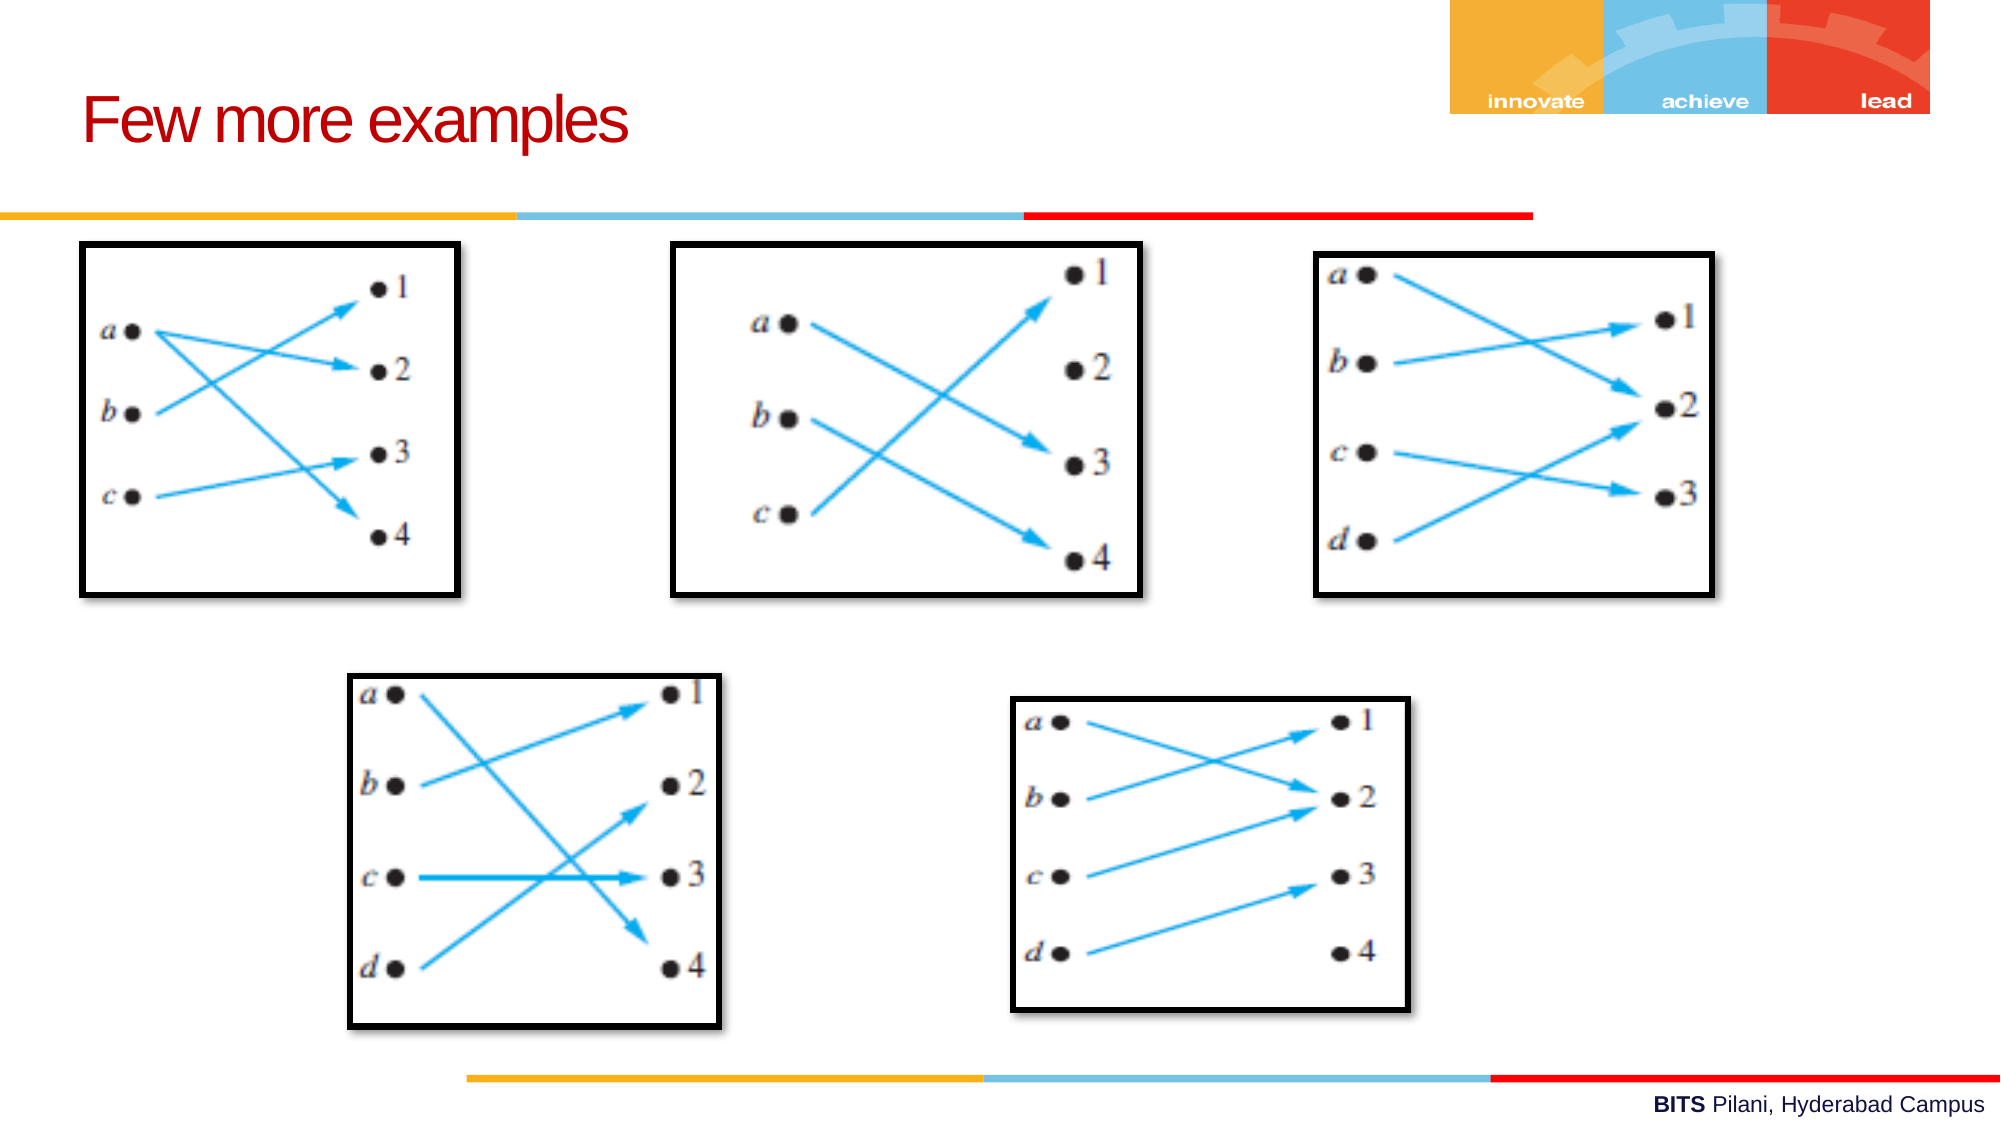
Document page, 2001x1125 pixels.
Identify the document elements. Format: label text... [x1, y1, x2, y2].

picture [1015, 702, 1405, 1007]
picture [85, 247, 455, 593]
picture [353, 678, 716, 1024]
picture [1449, 0, 1930, 114]
picture [1319, 257, 1710, 593]
list Few more examples [66, 24, 1450, 213]
picture [676, 247, 1138, 593]
